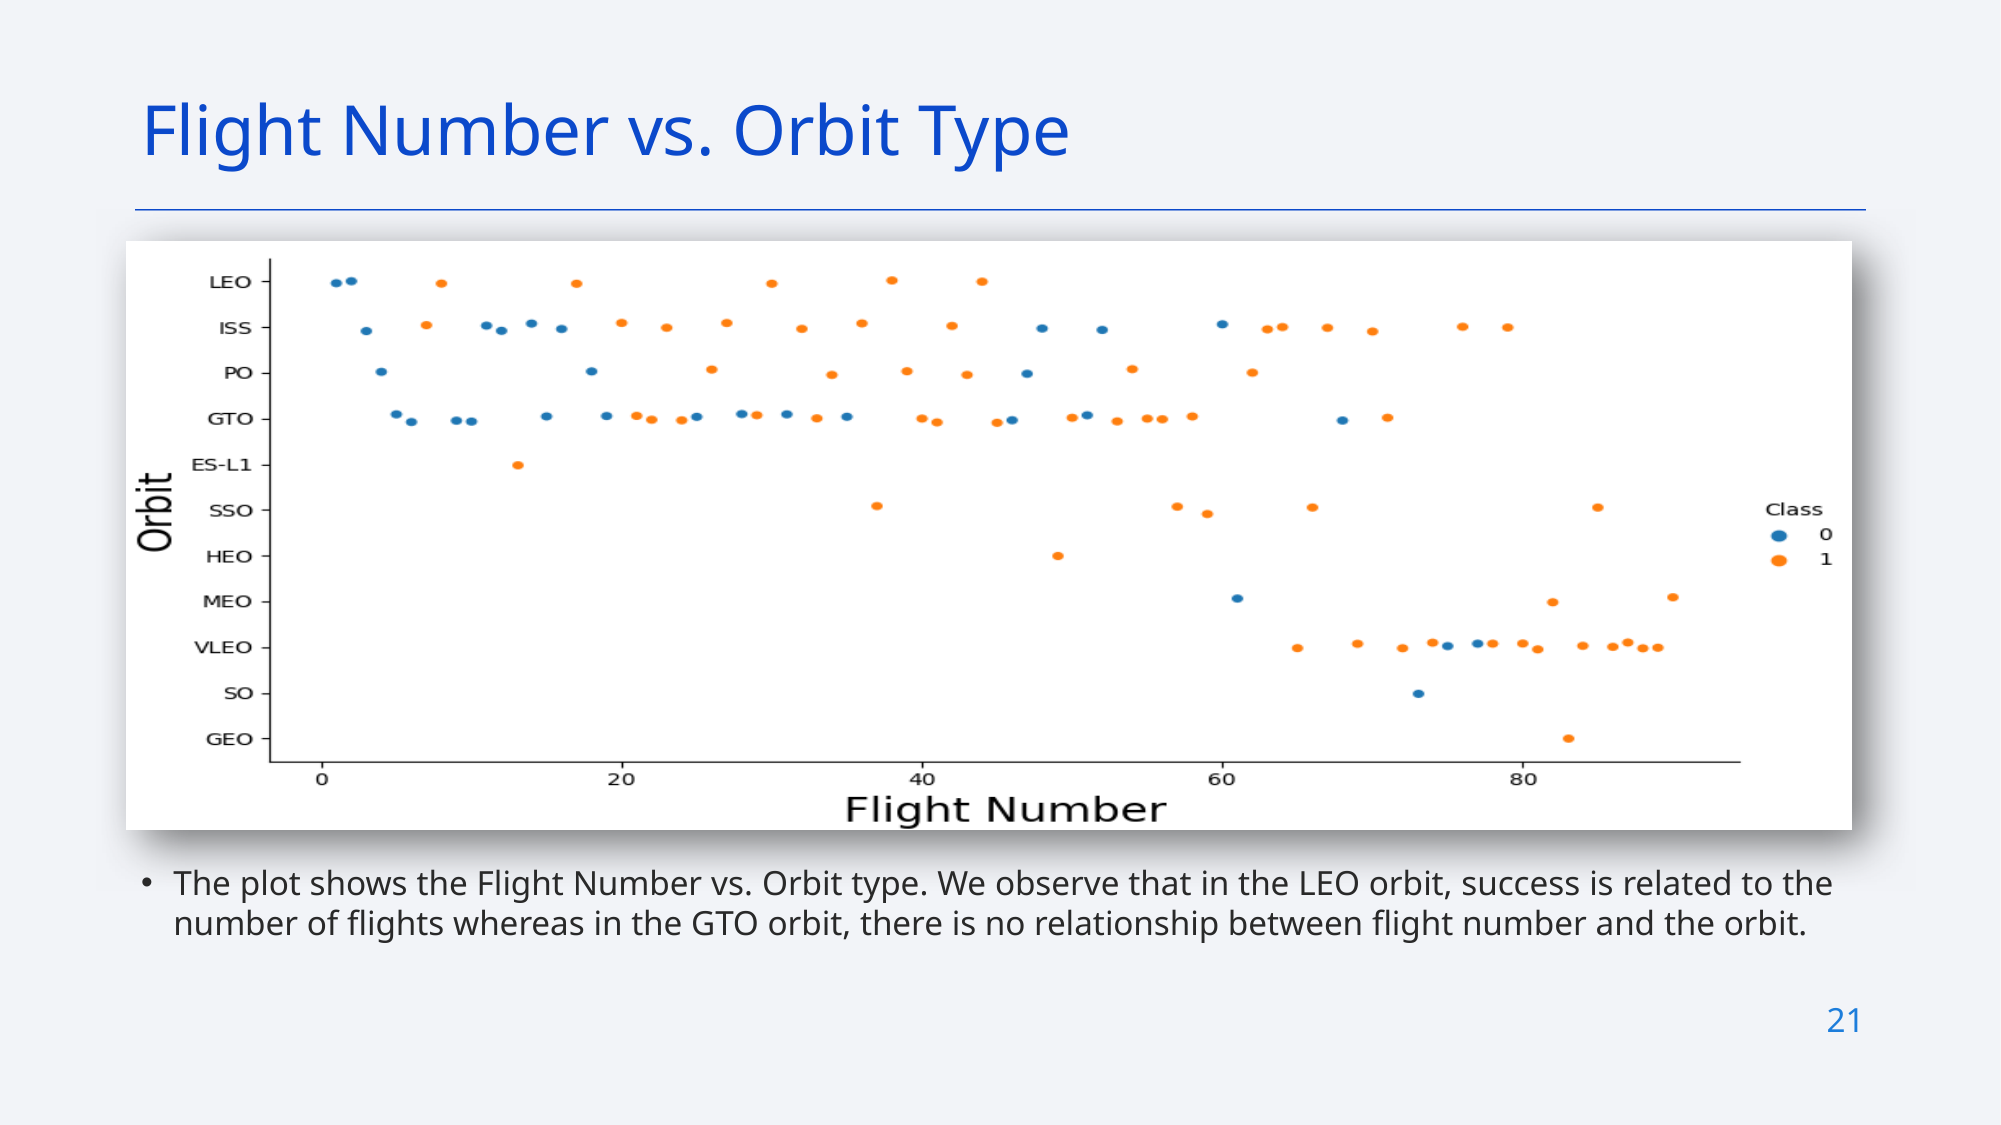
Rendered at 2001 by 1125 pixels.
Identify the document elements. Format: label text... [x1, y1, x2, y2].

slide_number 21 [1429, 988, 1880, 1055]
picture [0, 0, 2001, 1125]
list The plot shows the Flight Number vs. Orbit type. We observe that in the LEO orbit, success is related to the number of flights whereas in the GTO orbit, there is no relationship between flight number and the orbit. [126, 863, 1852, 989]
text_box Flight Number vs. Orbit Type [126, 88, 1852, 179]
